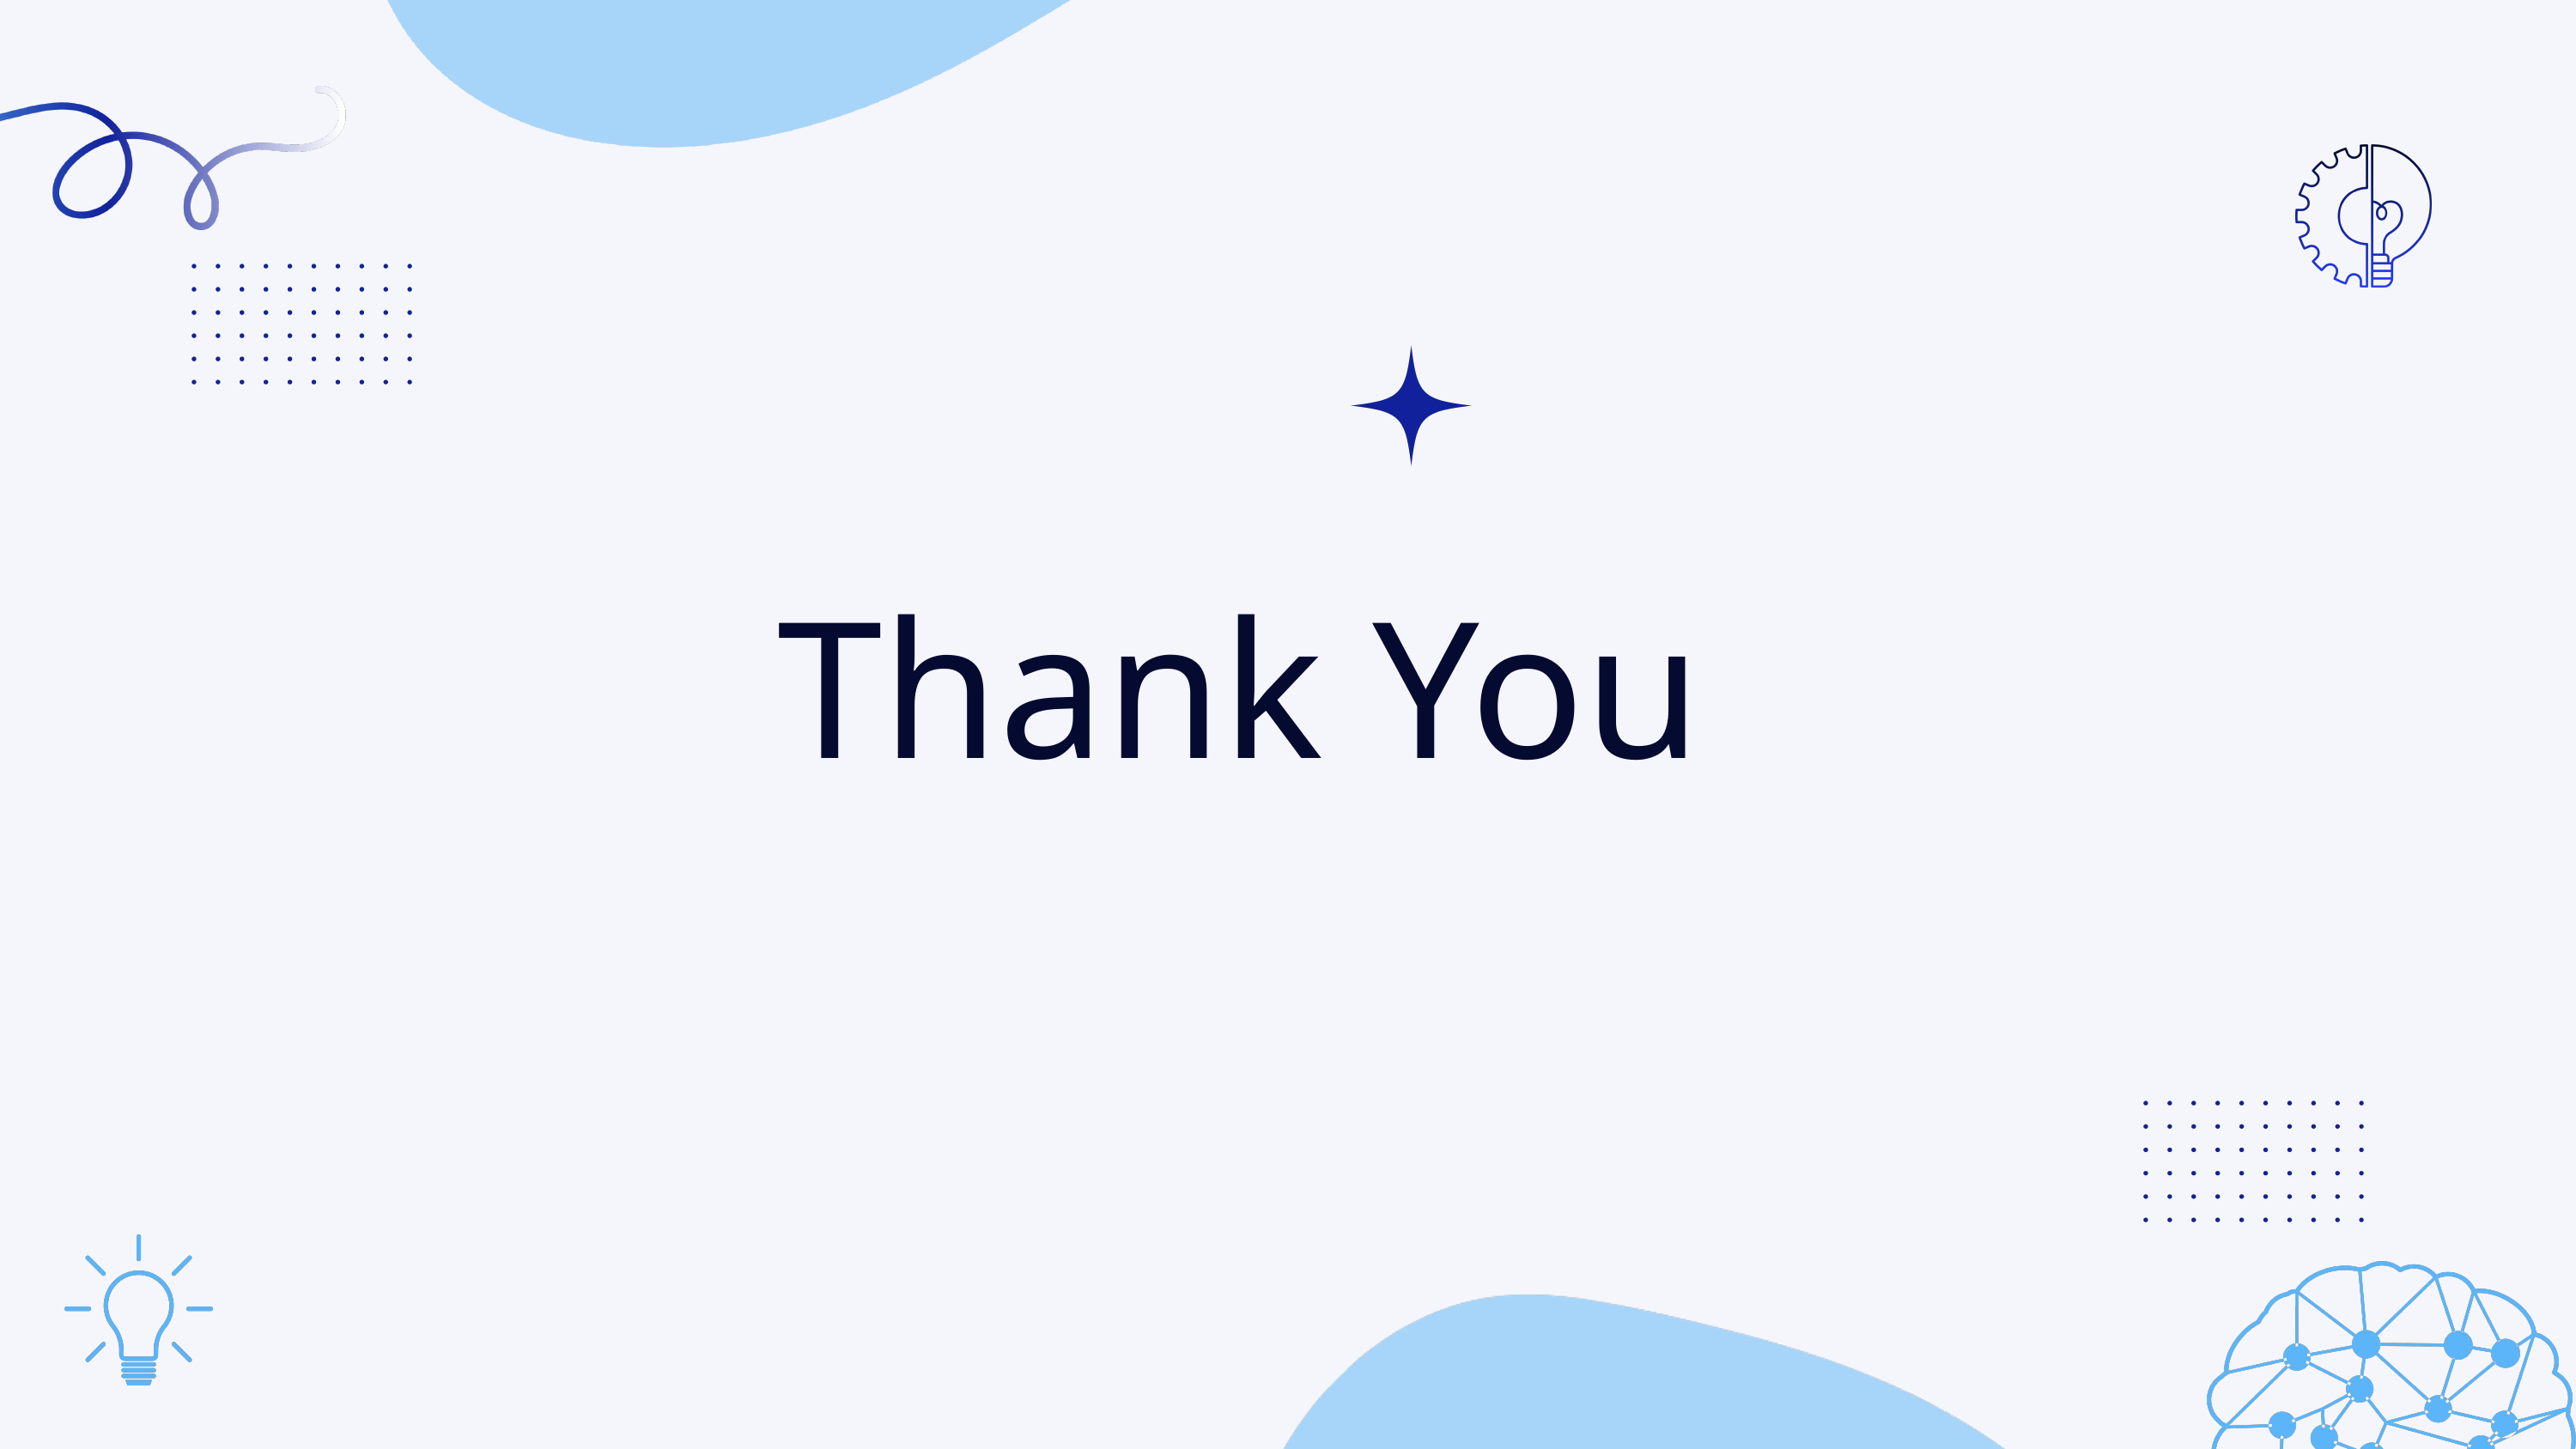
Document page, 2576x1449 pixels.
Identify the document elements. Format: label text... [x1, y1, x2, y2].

picture [1178, 1252, 2095, 1449]
picture [64, 1234, 213, 1385]
text_box Thank You [709, 569, 1771, 797]
picture [191, 264, 413, 385]
picture [1351, 345, 1472, 466]
picture [2207, 1258, 2576, 1449]
picture [2294, 144, 2432, 288]
picture [2142, 1100, 2364, 1222]
picture [0, 0, 1264, 232]
